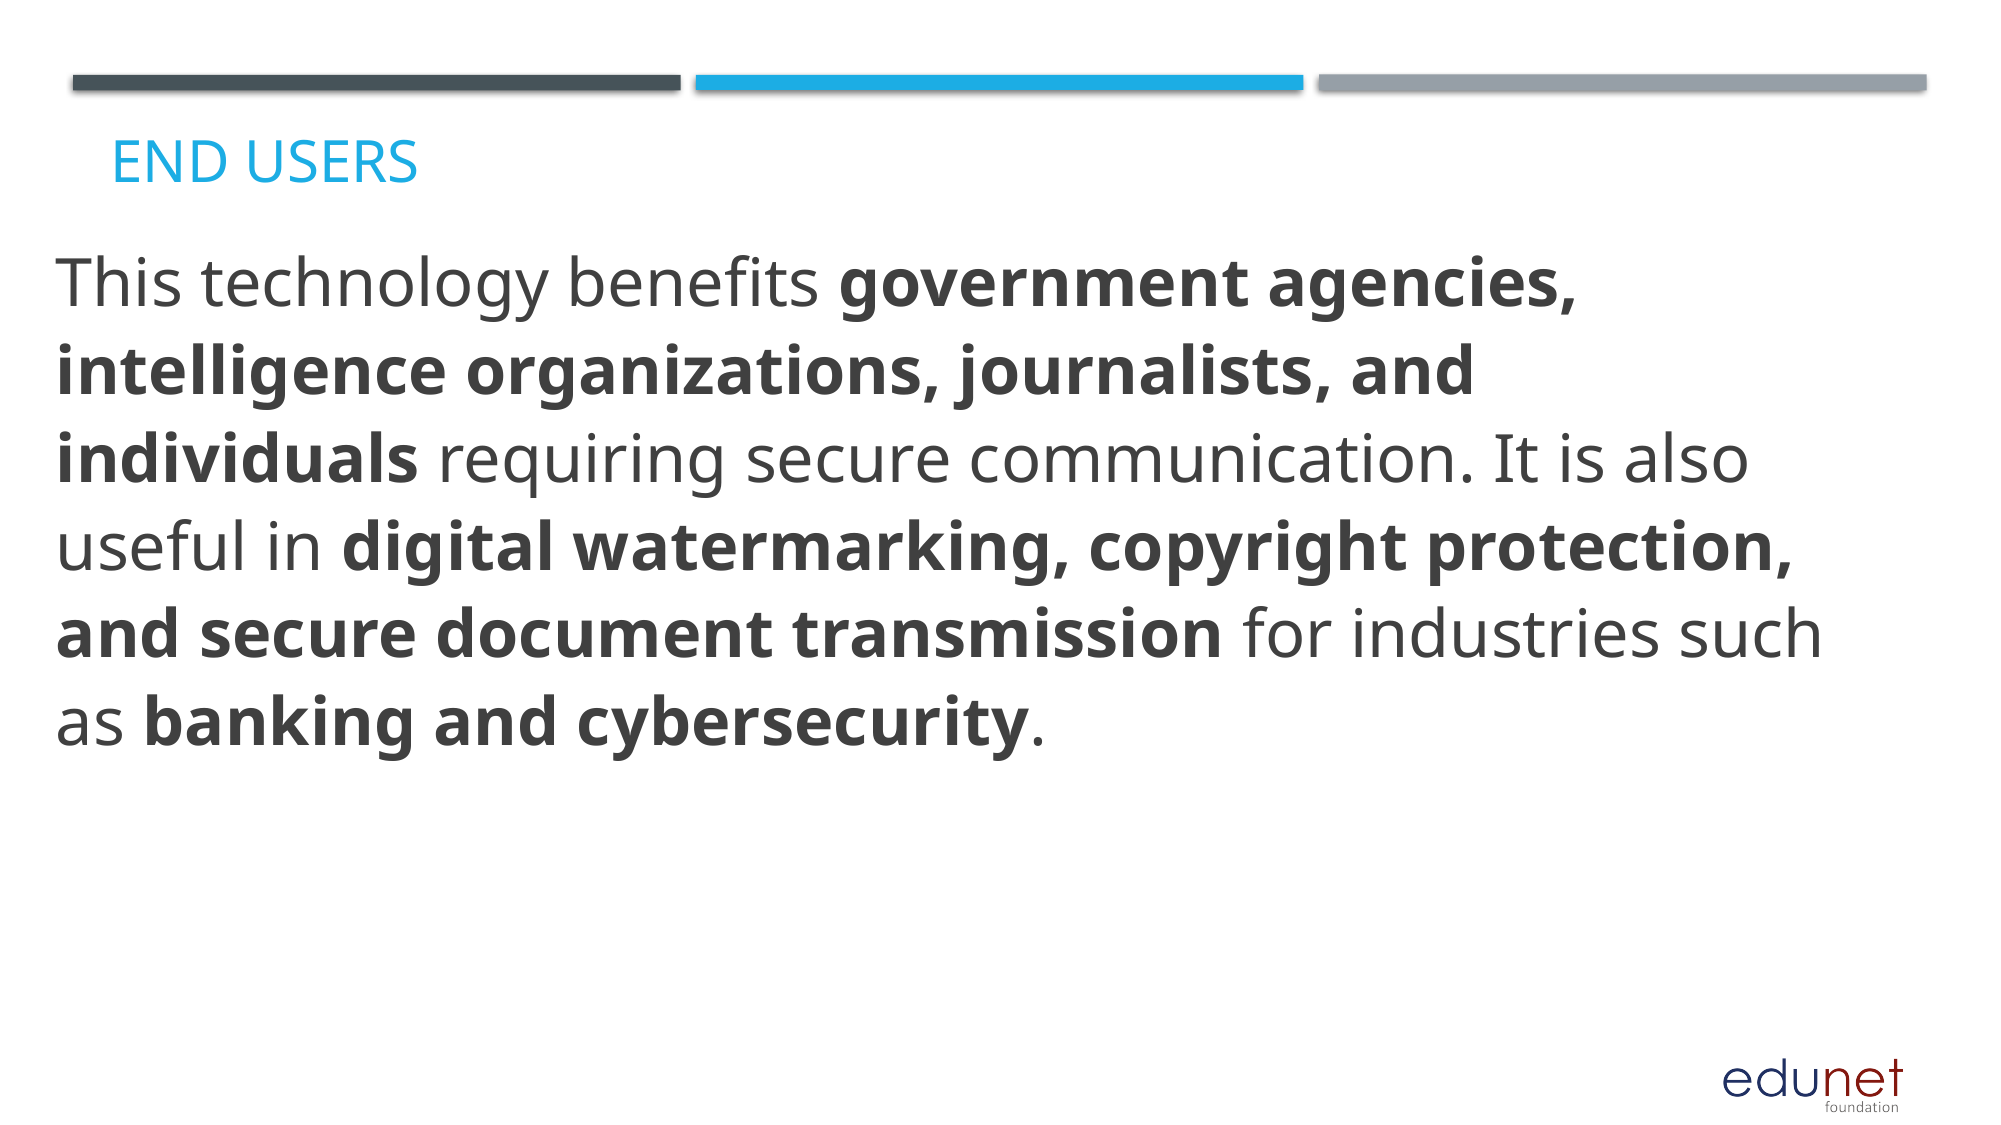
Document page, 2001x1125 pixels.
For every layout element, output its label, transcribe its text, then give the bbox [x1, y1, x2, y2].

picture [1719, 1056, 1905, 1116]
list This technology benefits government agencies, intelligence organizations, journalists, and individuals requiring secure communication. It is also useful in digital watermarking, copyright protection, and secure document transmission for industries such as banking and cybersecurity. [40, 202, 1864, 969]
title End users [95, 115, 1905, 203]
